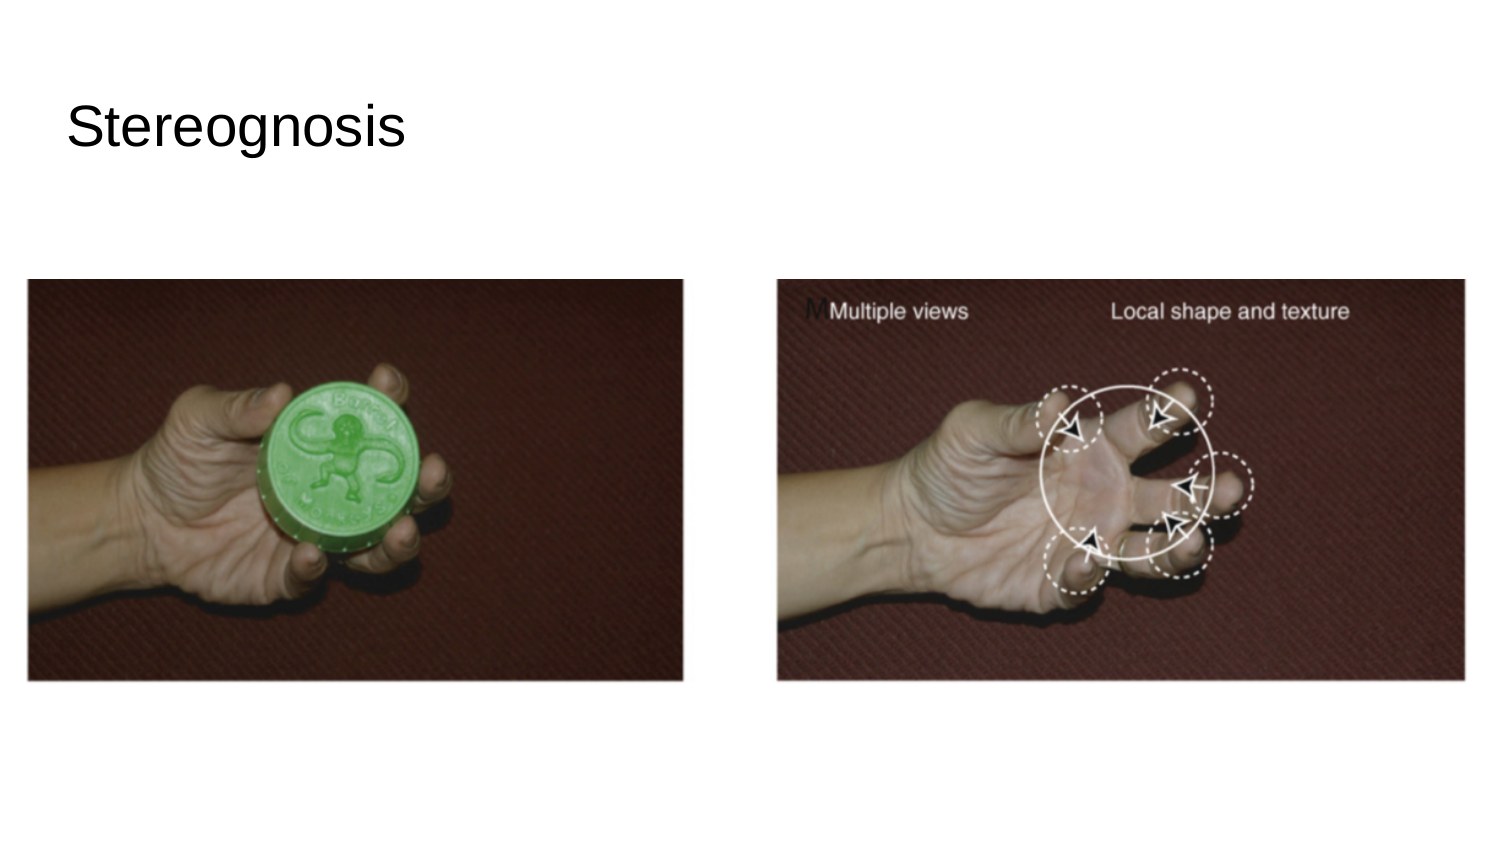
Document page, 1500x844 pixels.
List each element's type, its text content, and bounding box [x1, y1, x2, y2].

title Stereognosis [51, 72, 1449, 167]
picture [24, 279, 1476, 687]
